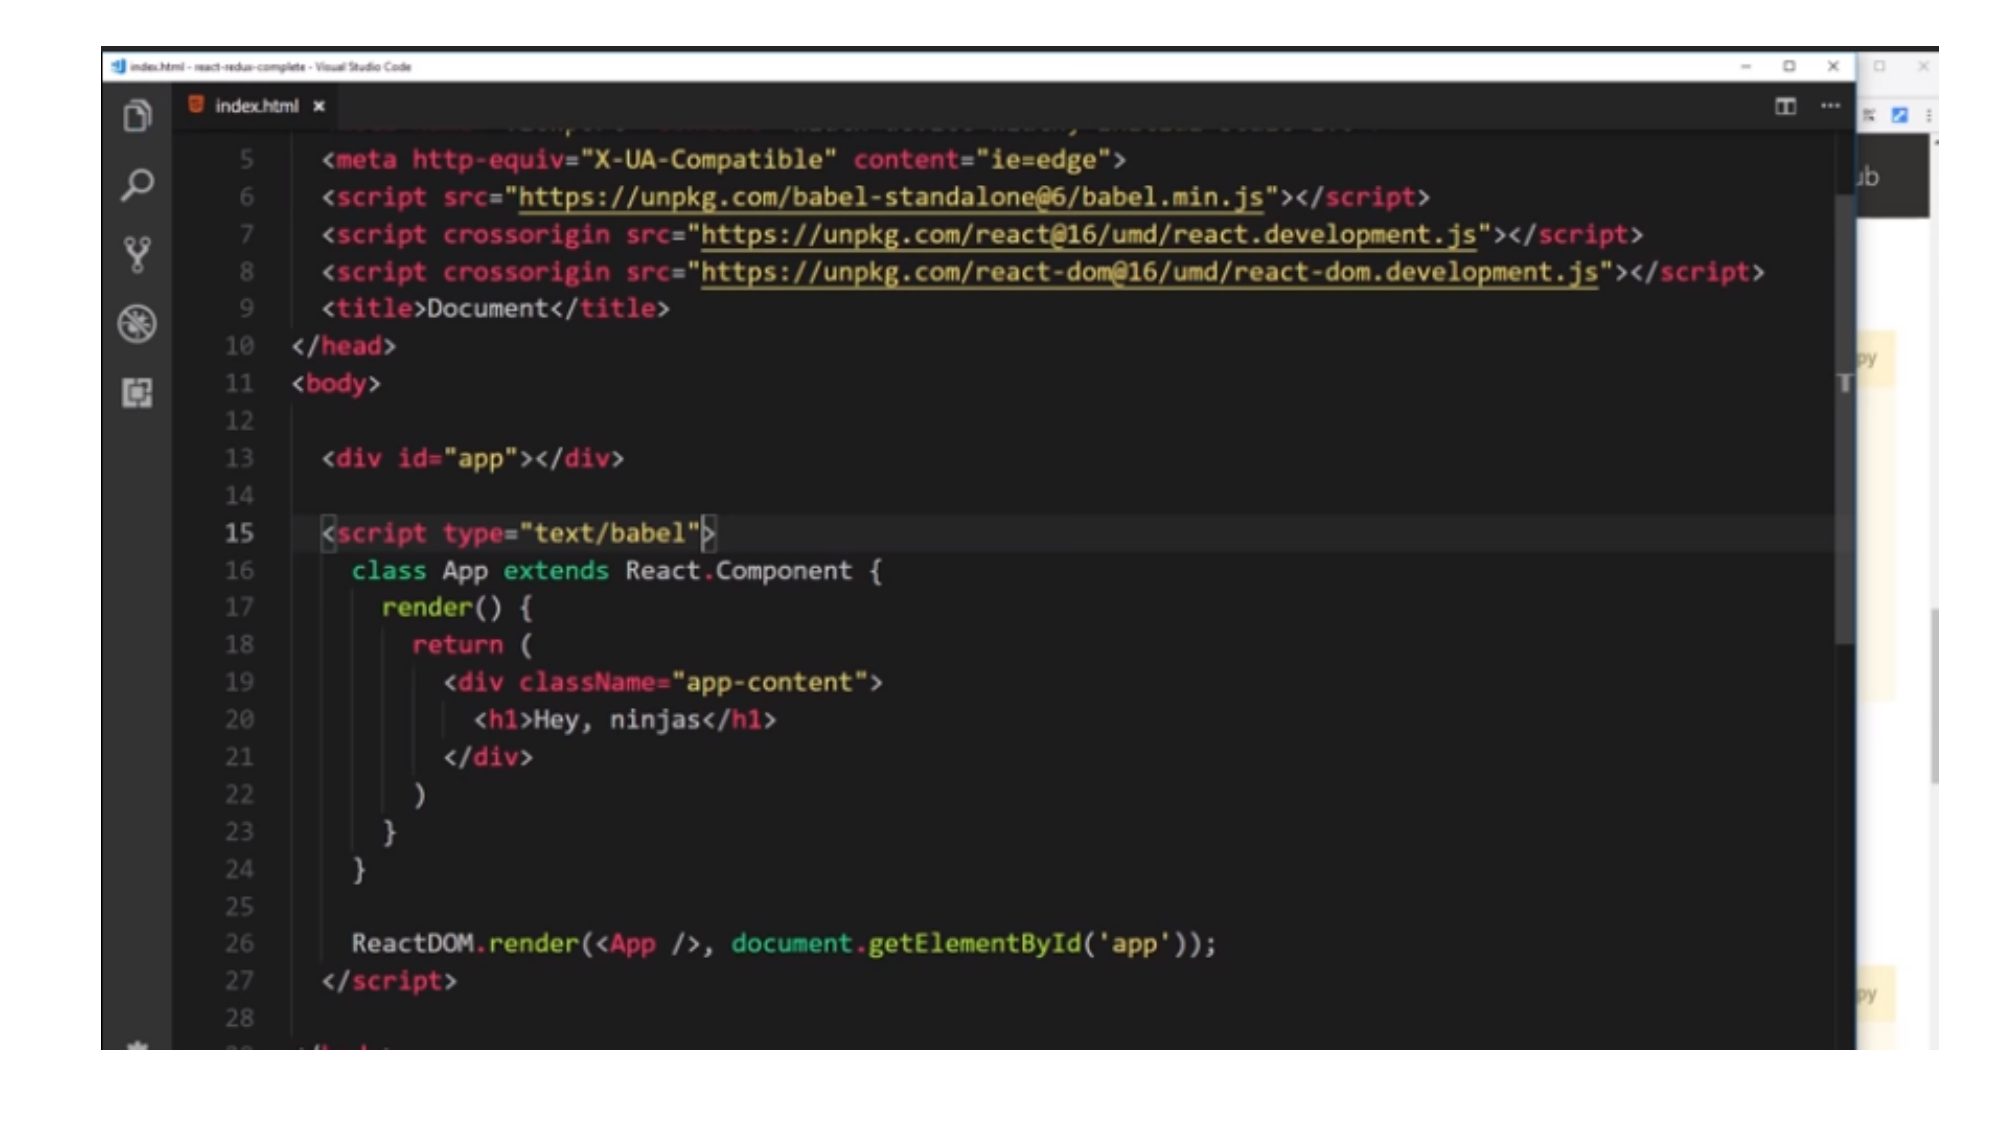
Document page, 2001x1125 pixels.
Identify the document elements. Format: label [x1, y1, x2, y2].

picture [101, 46, 1940, 1050]
